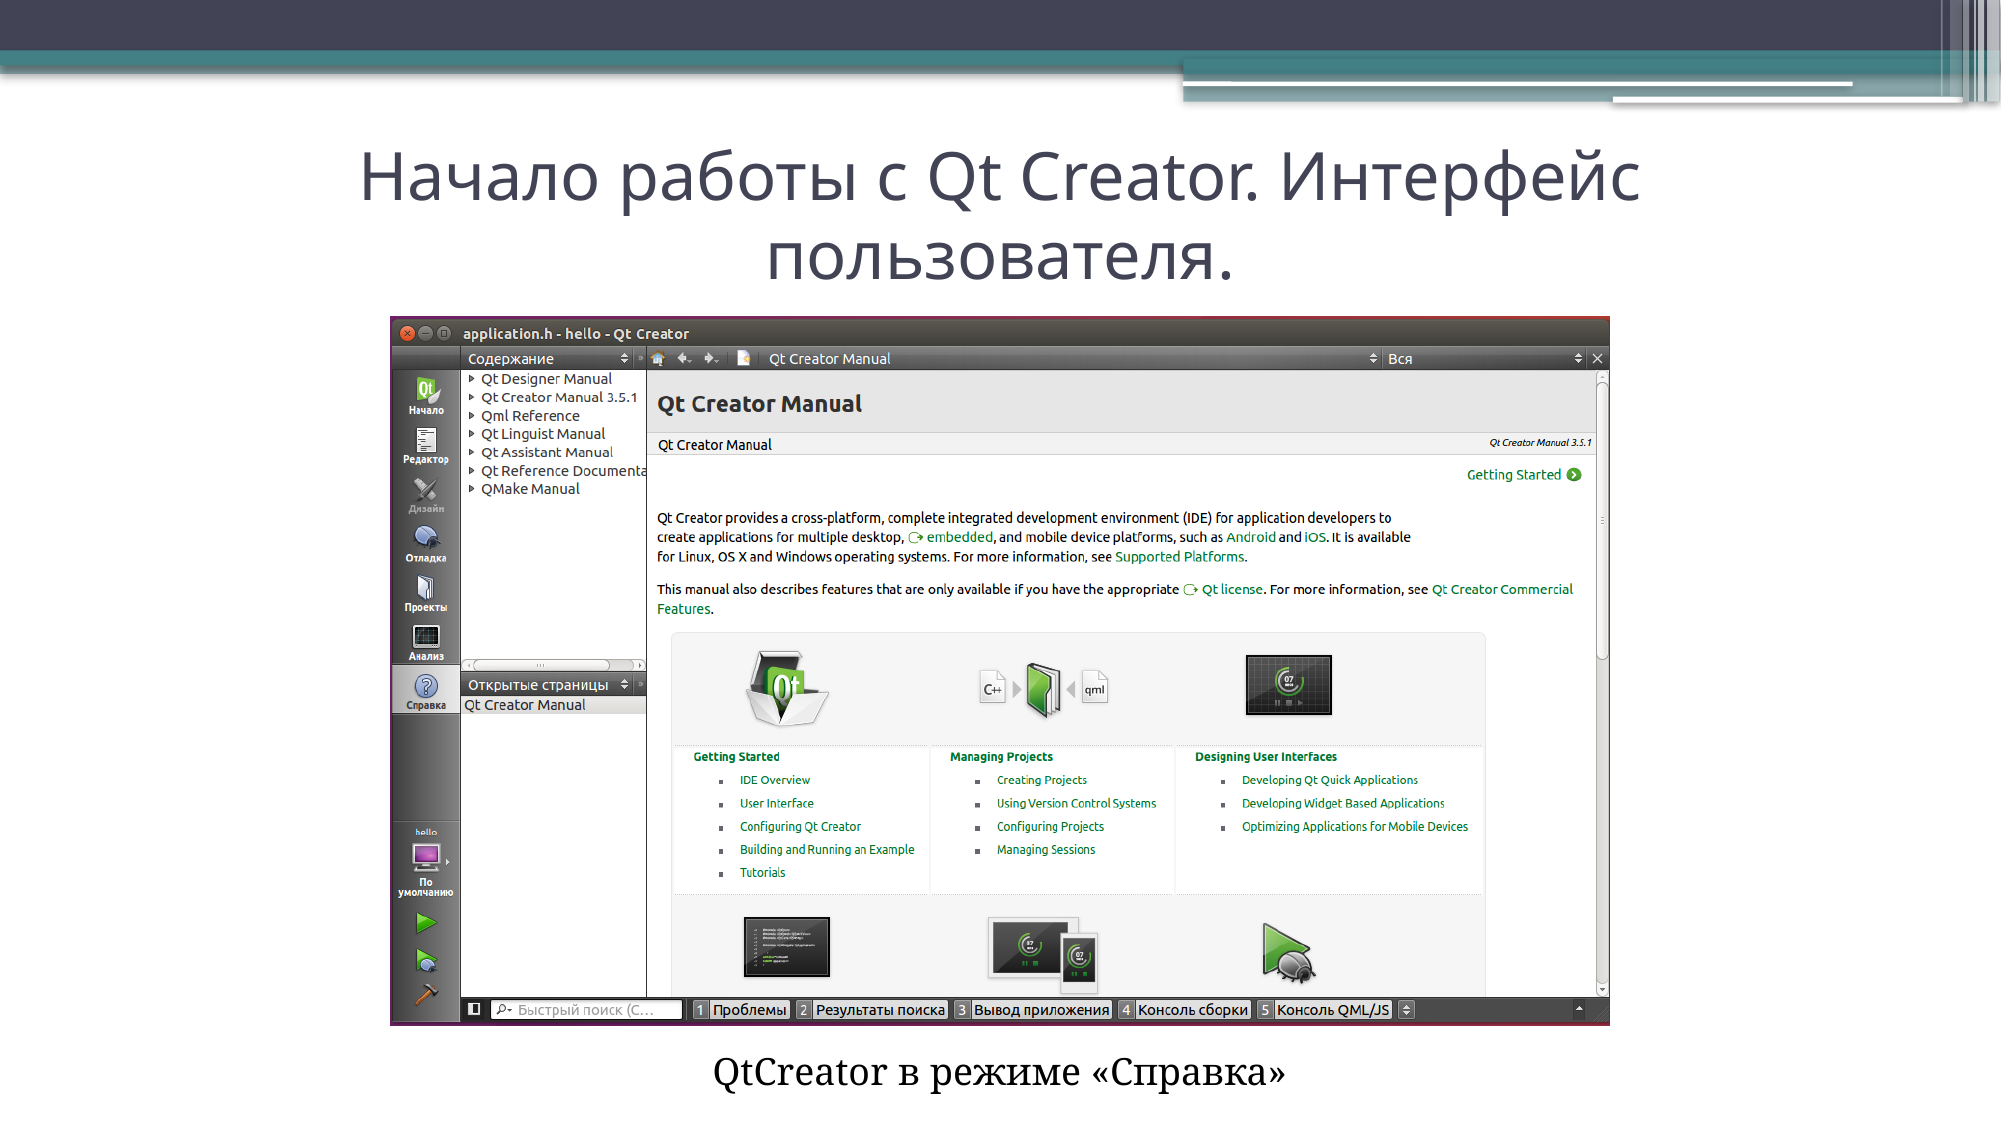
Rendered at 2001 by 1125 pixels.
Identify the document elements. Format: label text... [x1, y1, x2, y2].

title Начало работы с Qt Creator. Интерфейс пользователя. [99, 125, 1900, 301]
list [390, 315, 1610, 1026]
text_box QtCreator в режиме «Справка» [595, 1040, 1405, 1101]
